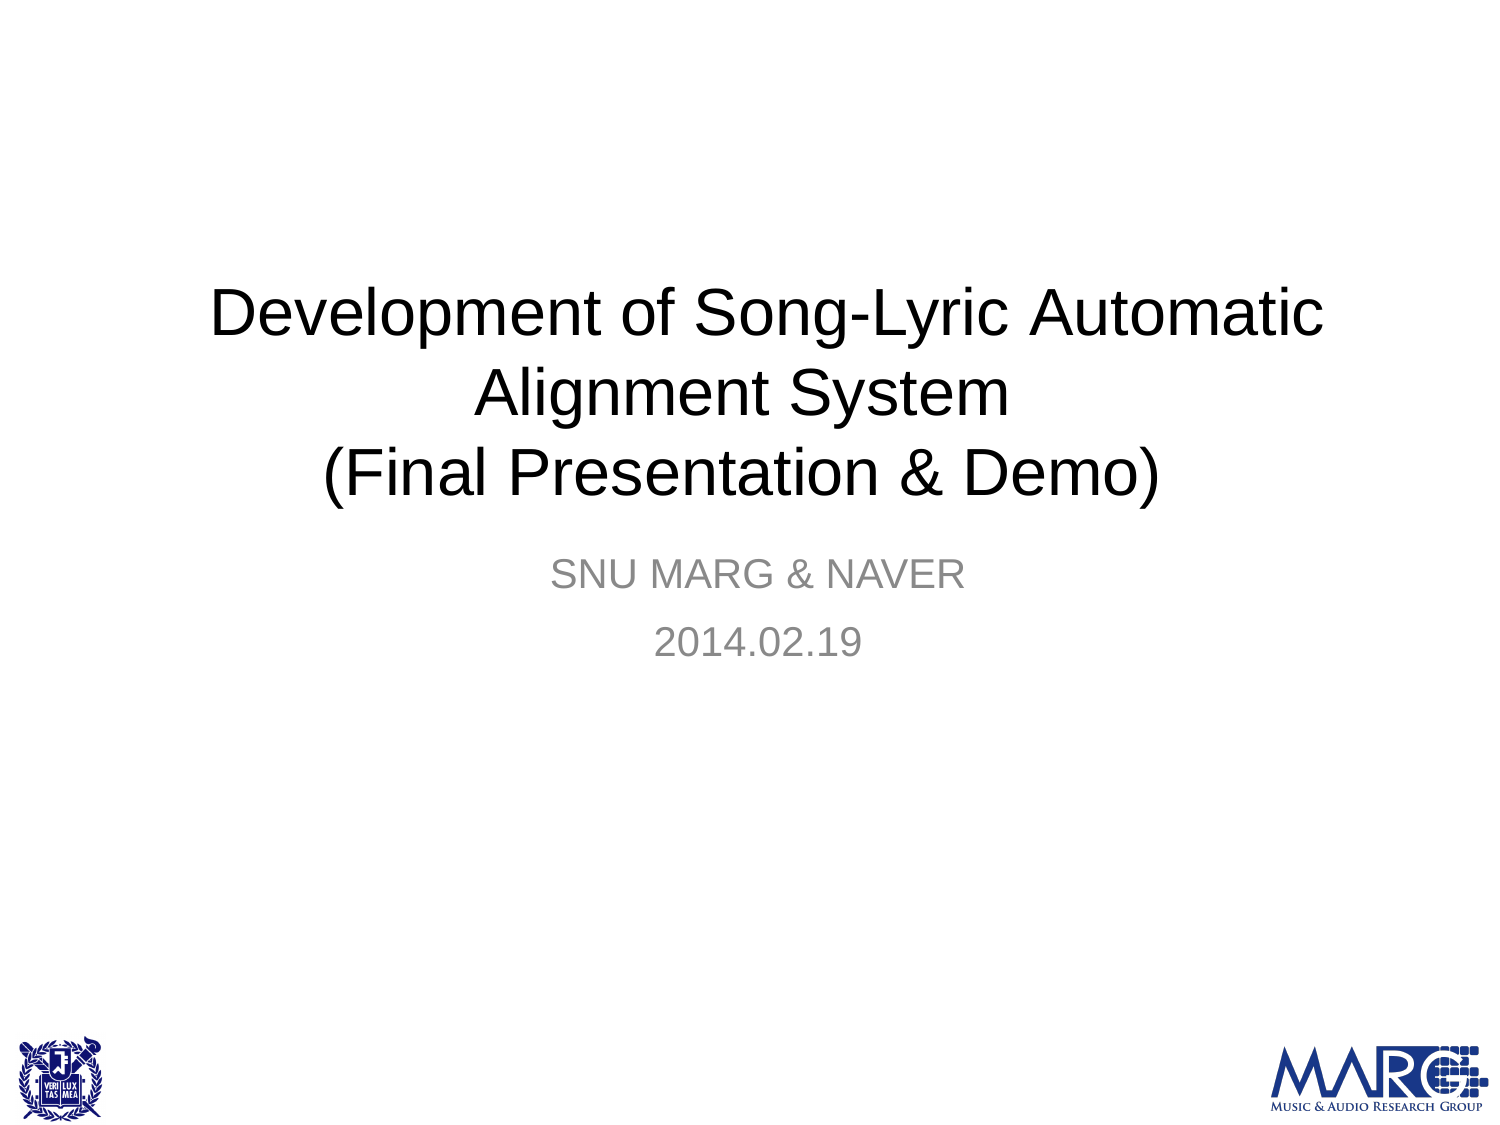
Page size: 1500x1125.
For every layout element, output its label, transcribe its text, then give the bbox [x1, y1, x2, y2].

title Development of Song-Lyric Automatic Alignment System (Final Presentation & Demo) [105, 332, 1381, 524]
picture [1259, 1032, 1500, 1125]
subtitle SNU MARG & NAVER 2014.02.19 [105, 524, 1381, 681]
picture [15, 1032, 106, 1125]
